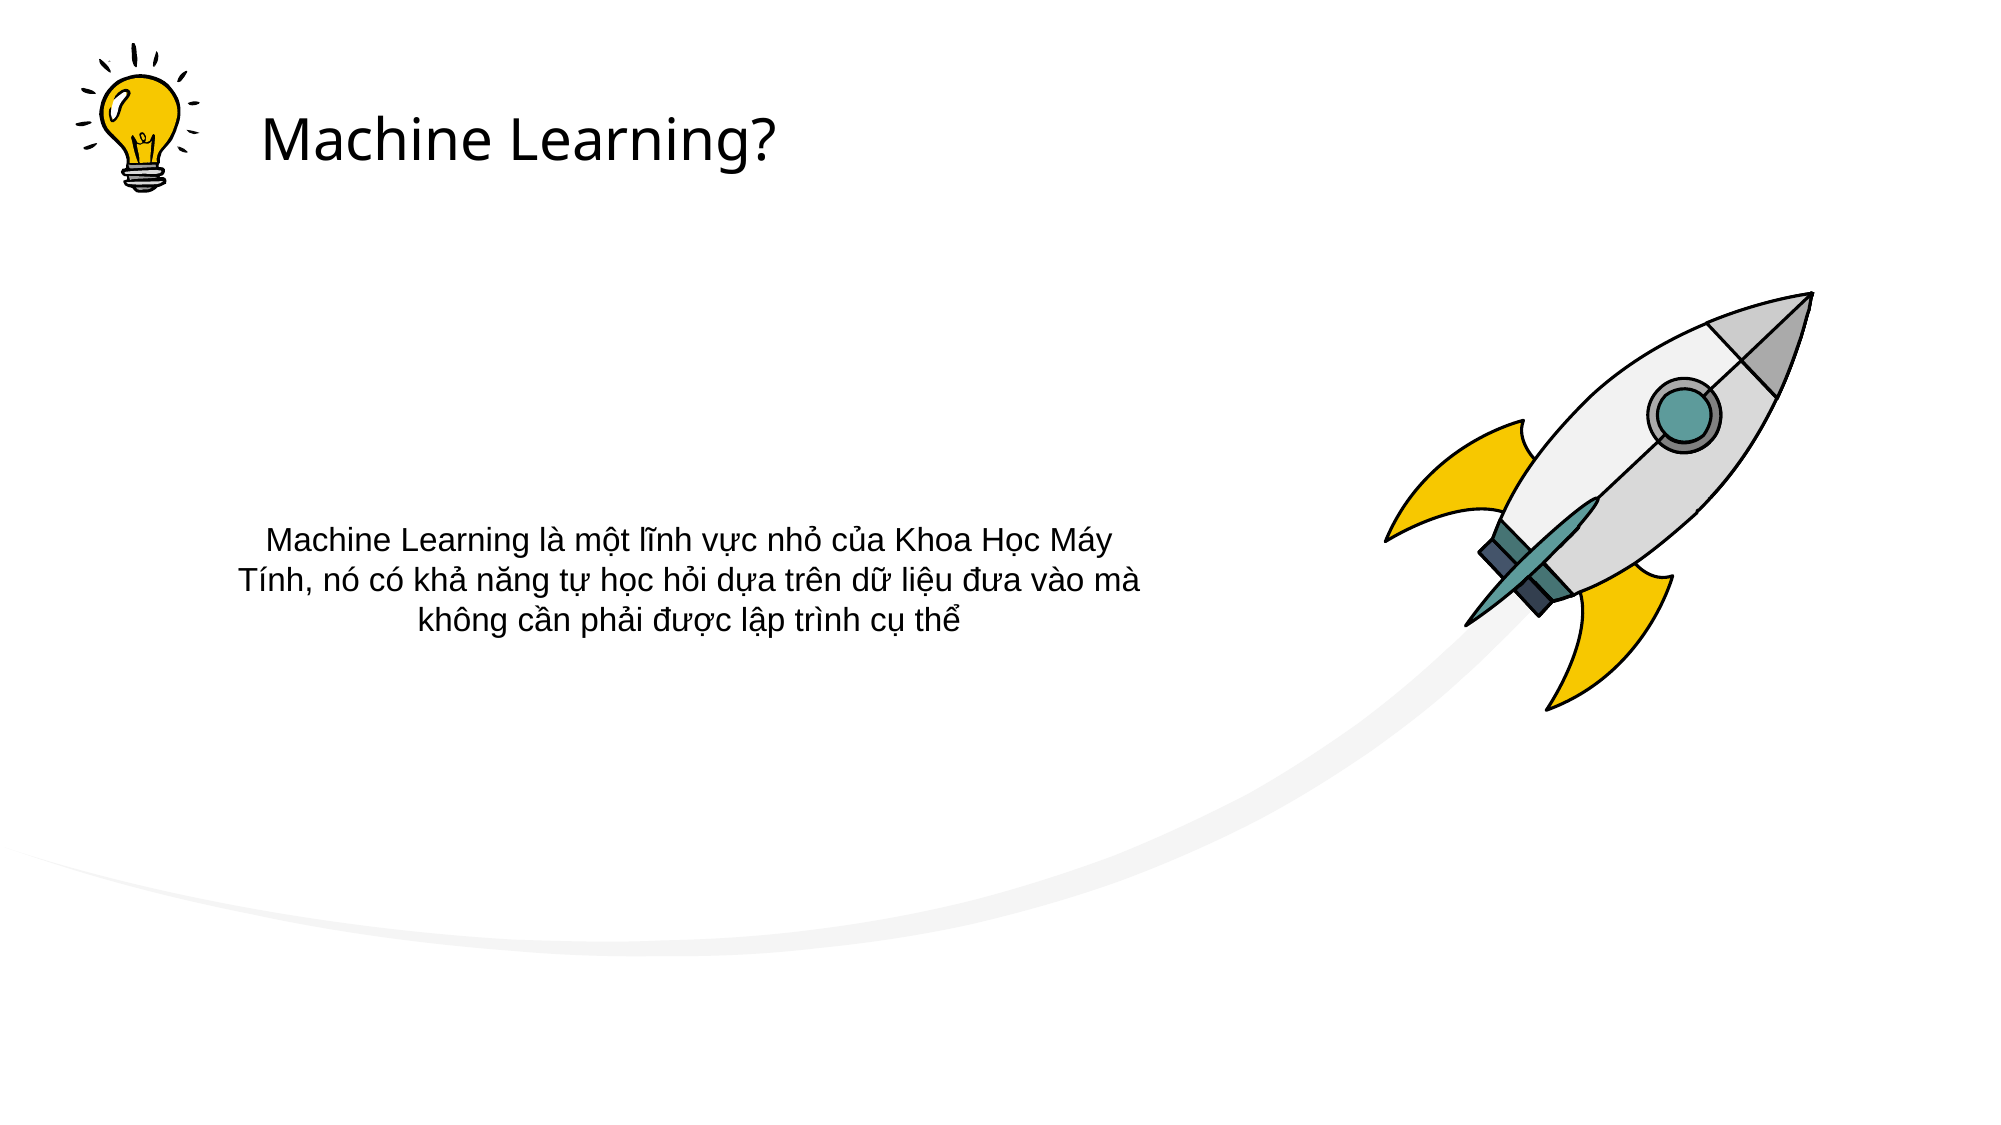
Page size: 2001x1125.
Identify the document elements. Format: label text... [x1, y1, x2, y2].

text_box Machine Learning? [245, 94, 792, 138]
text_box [217, 432, 1162, 648]
picture [74, 43, 200, 193]
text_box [64, 138, 1749, 1028]
